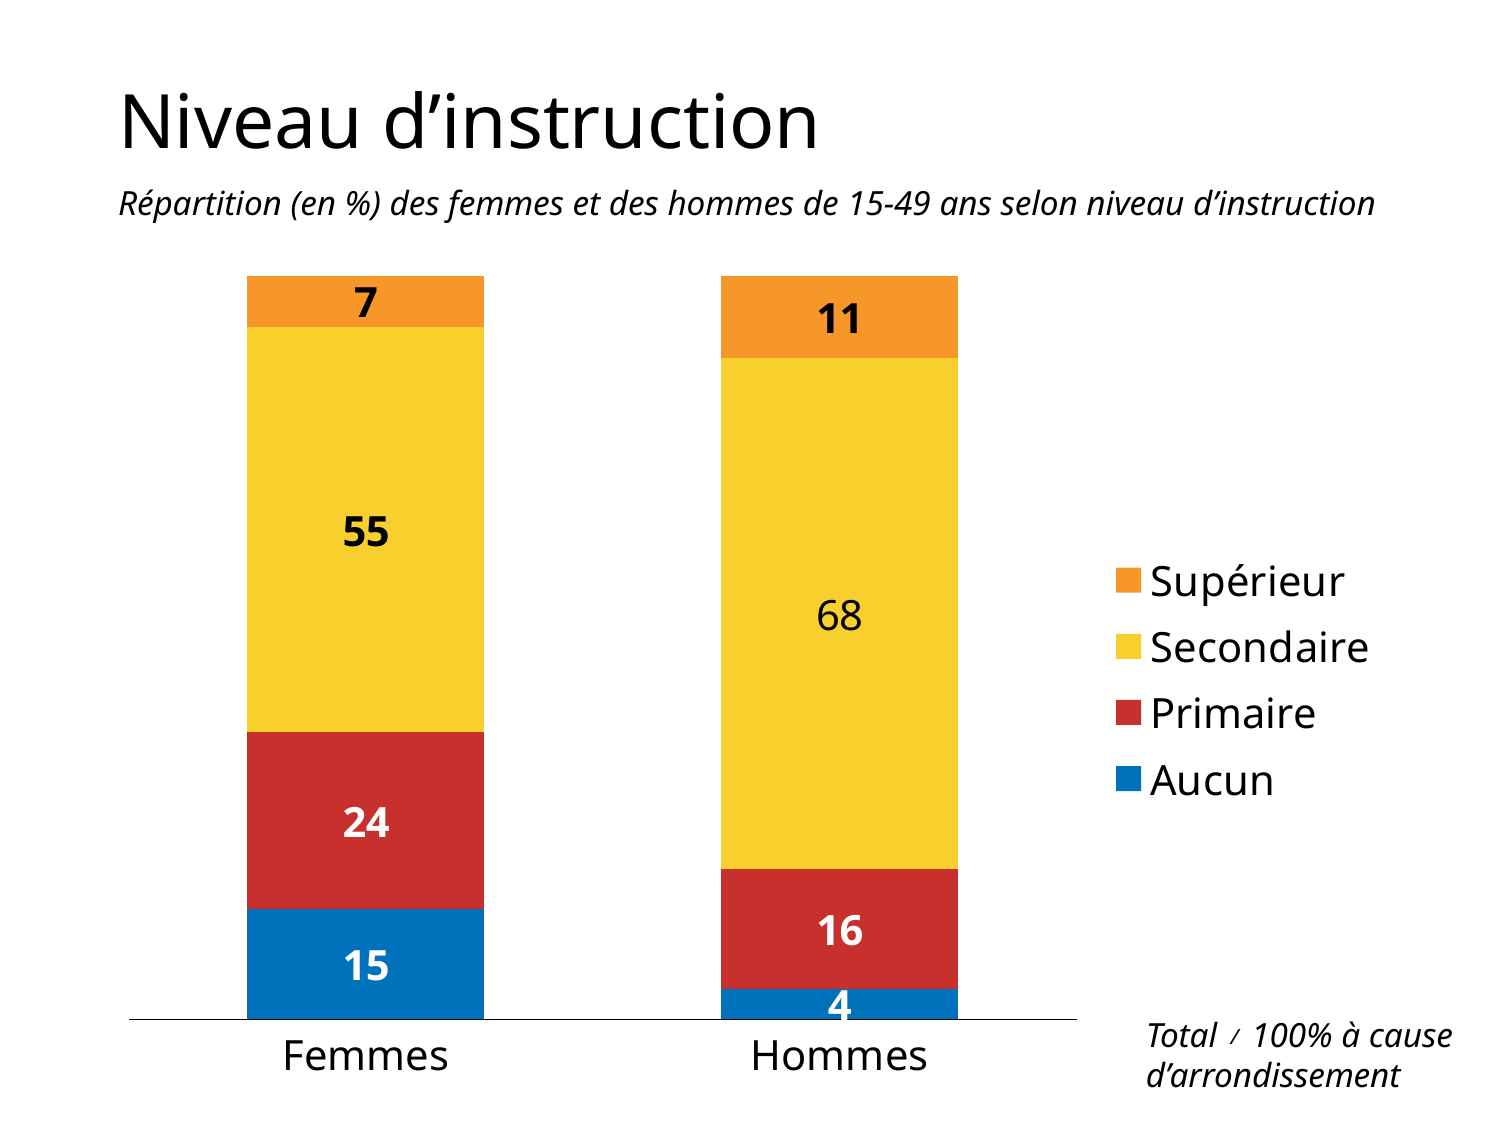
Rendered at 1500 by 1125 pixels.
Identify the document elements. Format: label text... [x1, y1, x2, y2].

text_box Total ≠ 100% à cause d’arrondissement [1131, 1006, 1481, 1102]
chart [103, 258, 1397, 1100]
list Répartition (en %) des femmes et des hommes de 15-49 ans selon niveau d’instruction [103, 178, 1446, 259]
title Niveau d’instruction [103, 70, 1397, 178]
